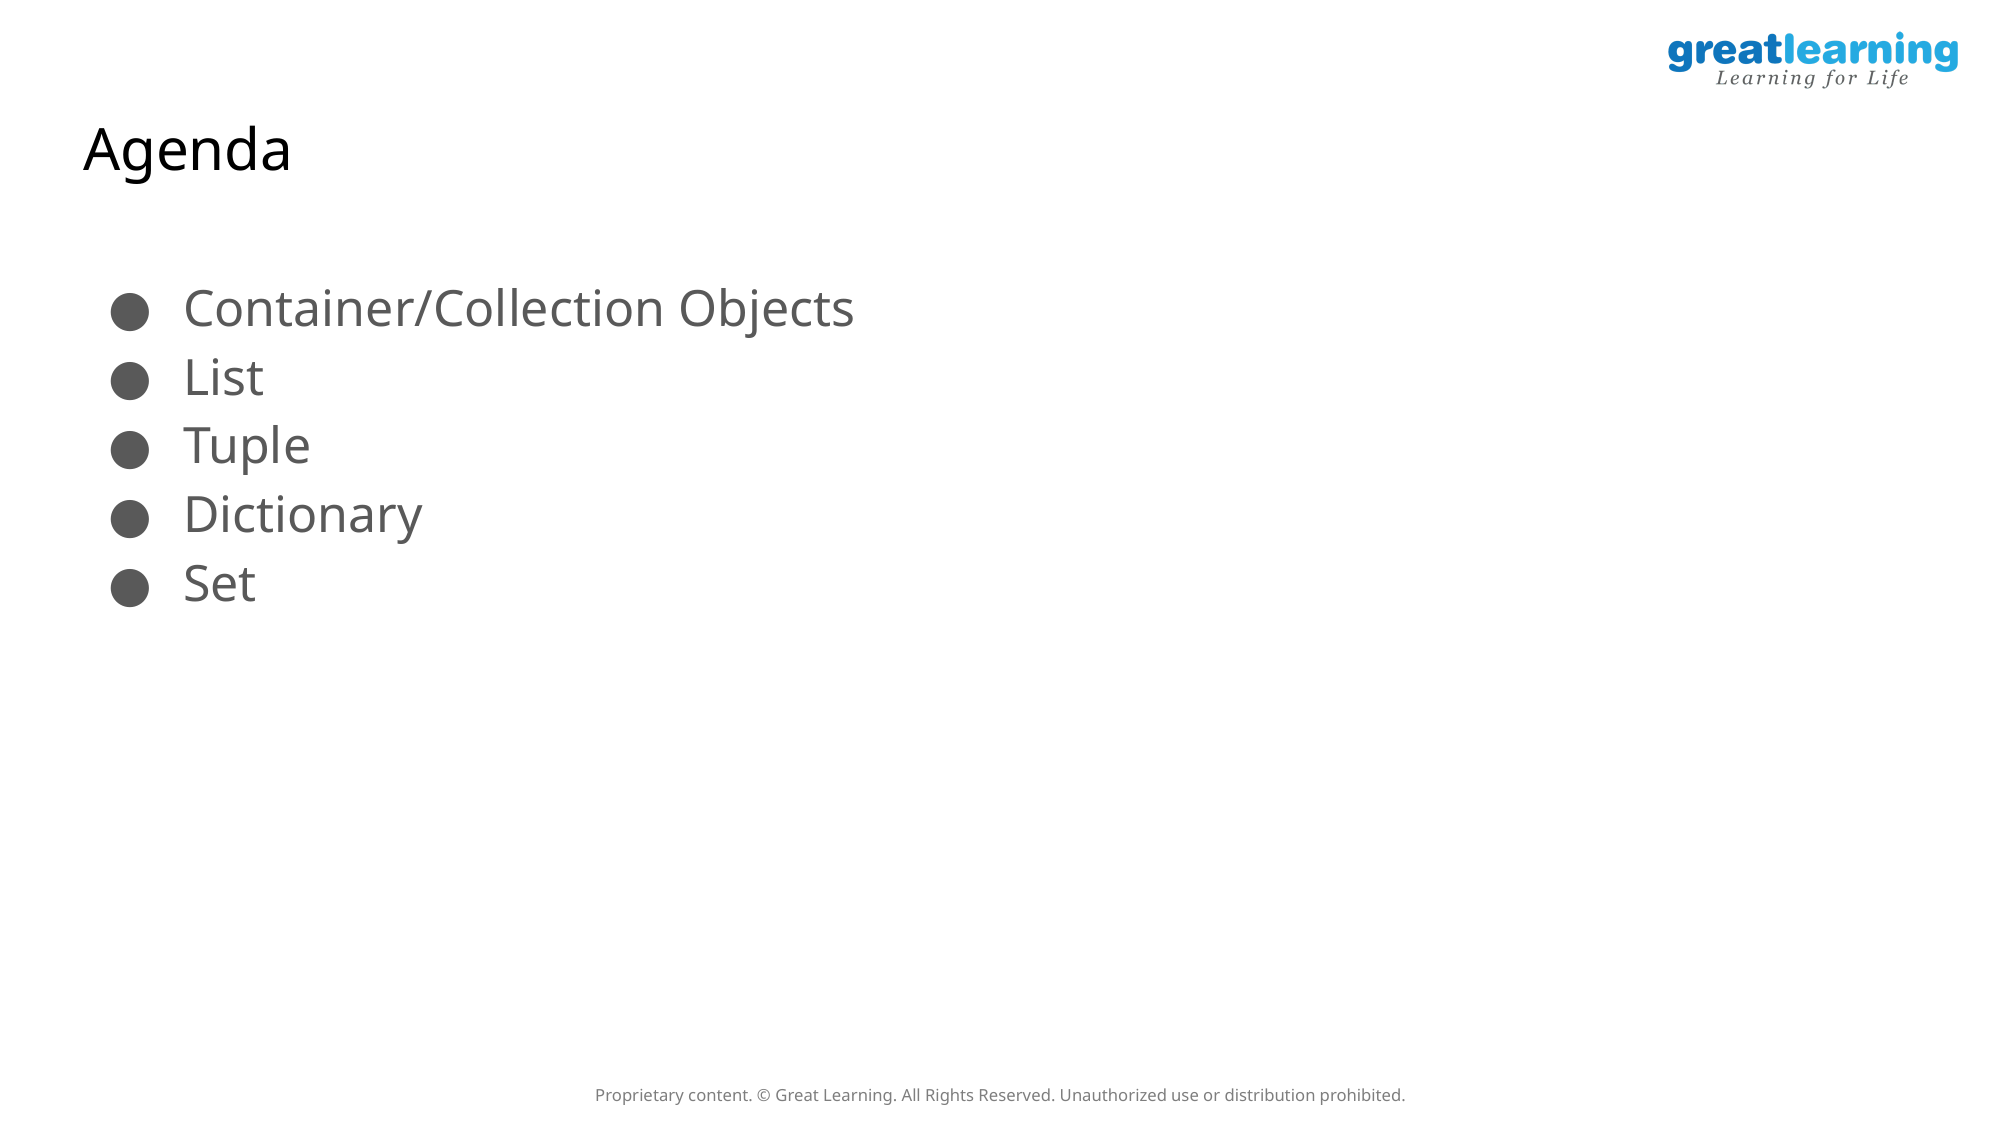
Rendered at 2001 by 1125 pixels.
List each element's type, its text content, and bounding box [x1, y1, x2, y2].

picture [1668, 31, 1958, 89]
title Agenda [68, 97, 1932, 223]
list Container/Collection Objects List Tuple Dictionary Set [68, 252, 1932, 1000]
